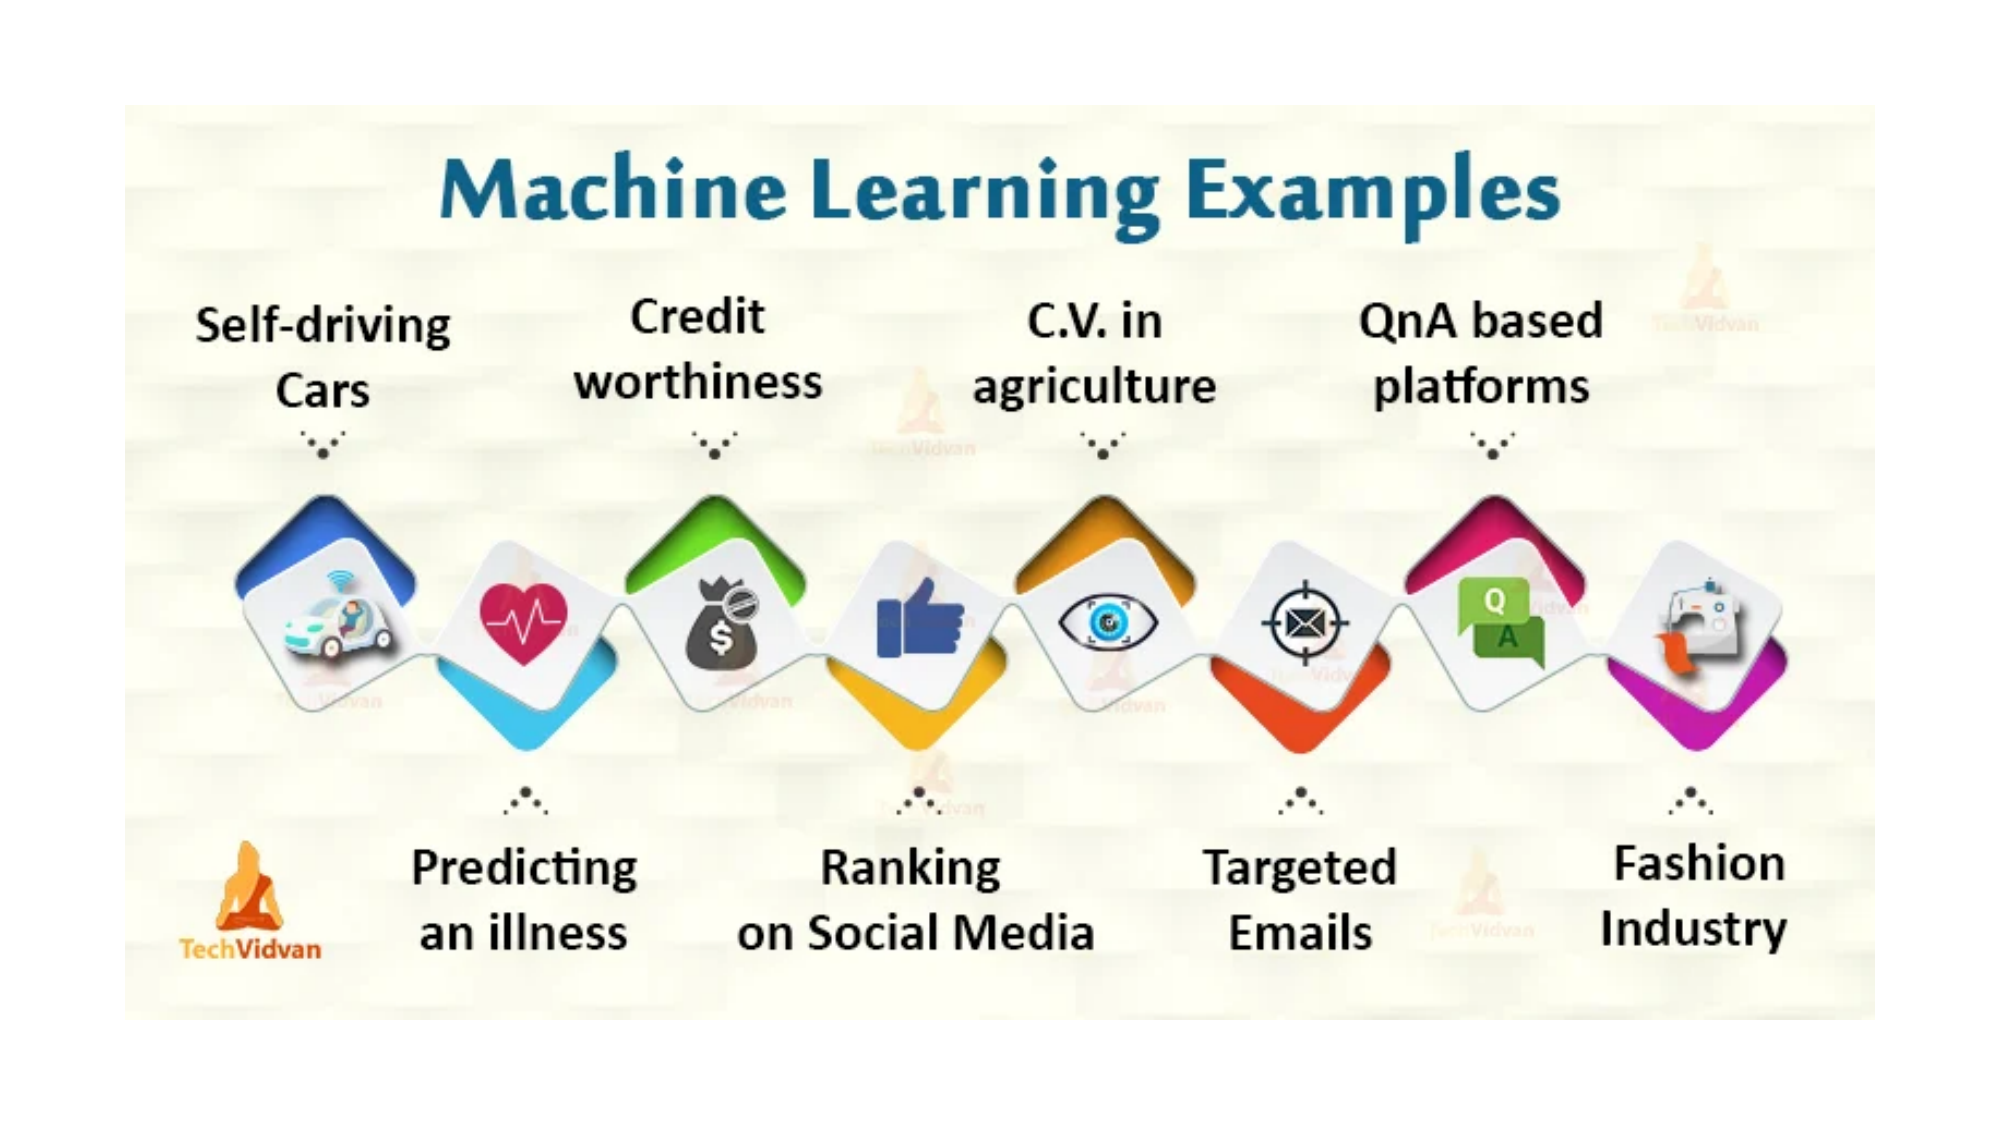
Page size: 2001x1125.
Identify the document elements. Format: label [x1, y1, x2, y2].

list [125, 105, 1875, 1020]
